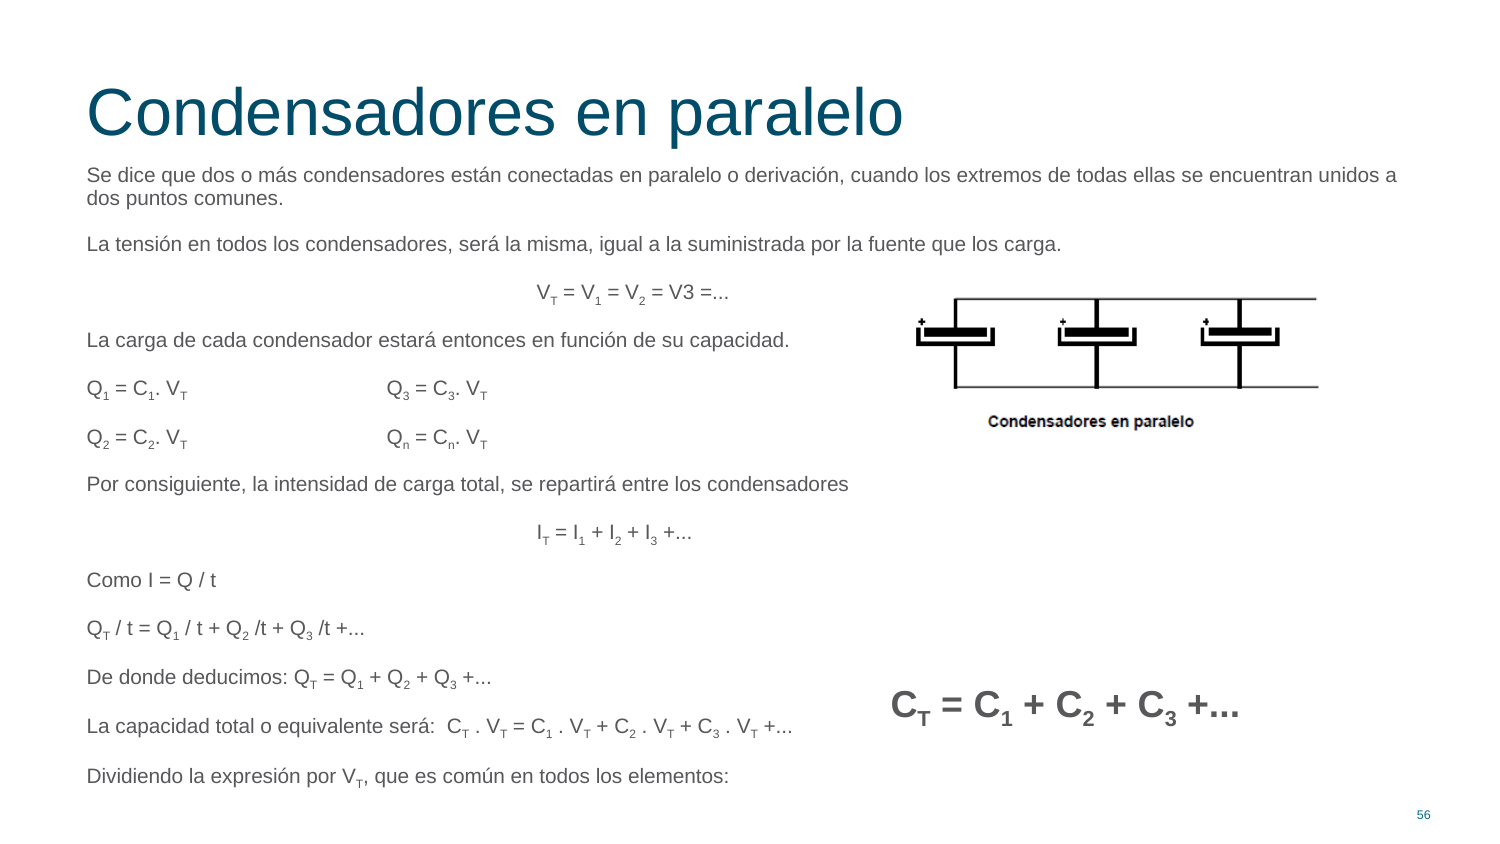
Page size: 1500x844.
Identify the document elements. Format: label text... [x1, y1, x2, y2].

title Condensadores en paralelo [71, 55, 1441, 155]
picture [1424, 810, 1429, 819]
text_box CT = C1 + C2 + C3 +... [875, 672, 1347, 739]
picture [867, 286, 1338, 442]
list Se dice que dos o más condensadores están conectadas en paralelo o derivación, cuando los extremos de todas ellas se encuentran unidos a dos puntos comunes. La tensión en todos los condensadores, será la misma, igual a la suministrada por la fuente que los carga. VT = V1 = V2 = V3 =... La carga de cada condensador estará entonces en función de su capacidad. Q1 = C1. VT Q3 = C3. VT Q2 = C2. VT Qn = Cn. VT Por consiguiente, la intensidad de carga total, se repartirá entre los condensadores IT = I1 + I2 + I3 +... Como I = Q / t QT / t = Q1 / t + Q2 /t + Q3 /t +... De donde deducimos: QT = Q1 + Q2 + Q3 +... La capacidad total o equivalente será: CT . VT = C1 . VT + C2 . VT + C3 . VT +... Dividiendo la expresión por VT, que es común en todos los elementos: [71, 155, 1441, 418]
